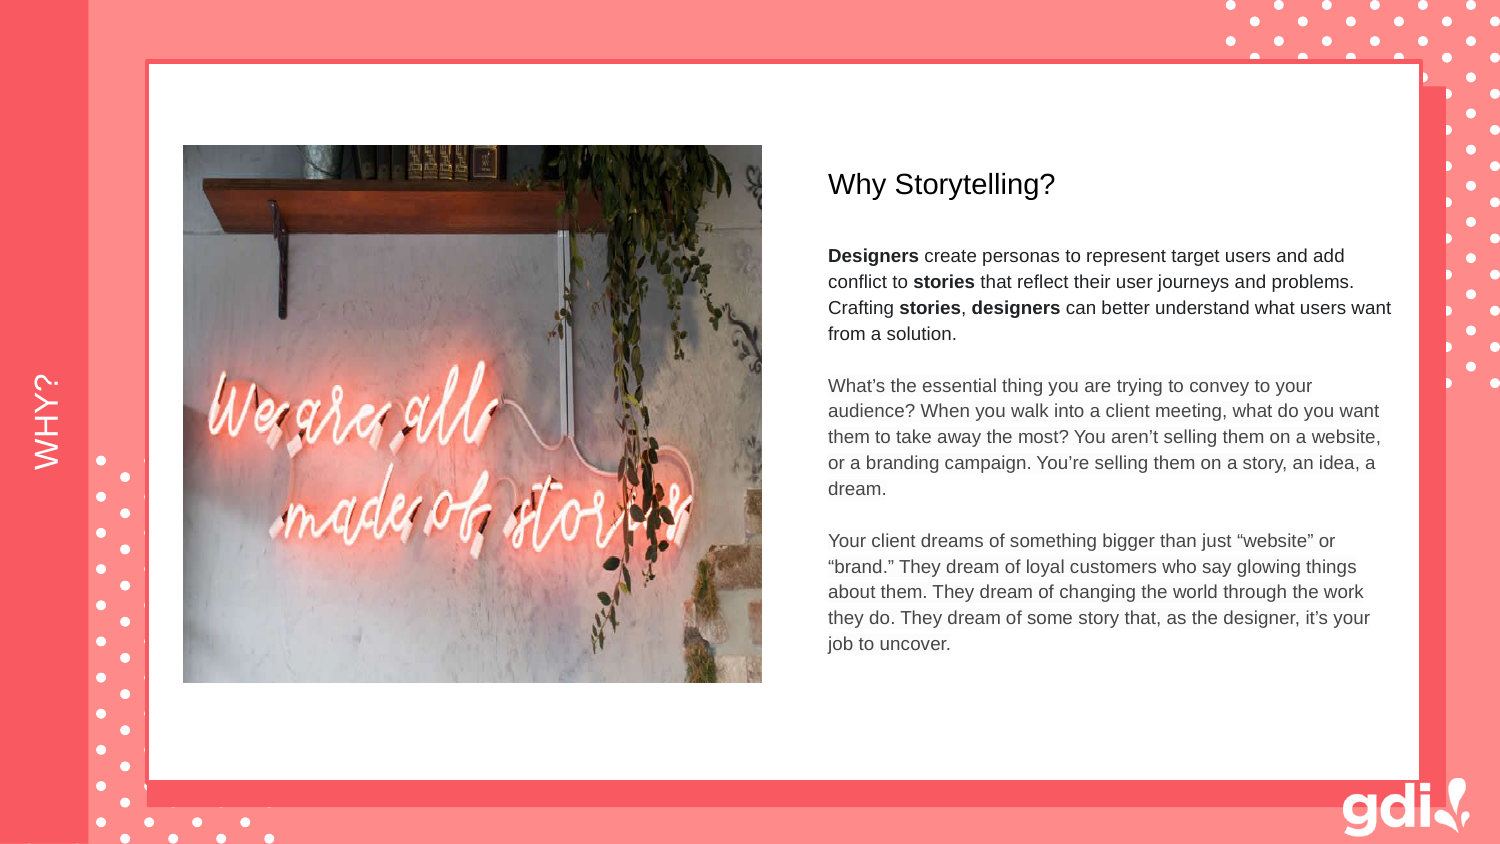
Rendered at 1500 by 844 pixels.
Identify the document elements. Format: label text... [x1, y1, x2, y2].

title WHY? [17, 41, 72, 803]
picture [1342, 777, 1471, 838]
subtitle Why Storytelling? Designers create personas to represent target users and add conflict to stories that reflect their user journeys and problems. Crafting stories, designers can better understand what users want from a solution. What’s the essential thing you are trying to convey to your audience? When you walk into a client meeting, what do you want them to take away the most? You aren’t selling them on a website, or a branding campaign. You’re selling them on a story, an idea, a dream. Your client dreams of something bigger than just “website” or “brand.” They dream of loyal customers who say glowing things about them. They dream of changing the world through the work they do. They dream of some story that, as the designer, it’s your job to uncover. [813, 145, 1407, 664]
picture [182, 145, 762, 684]
